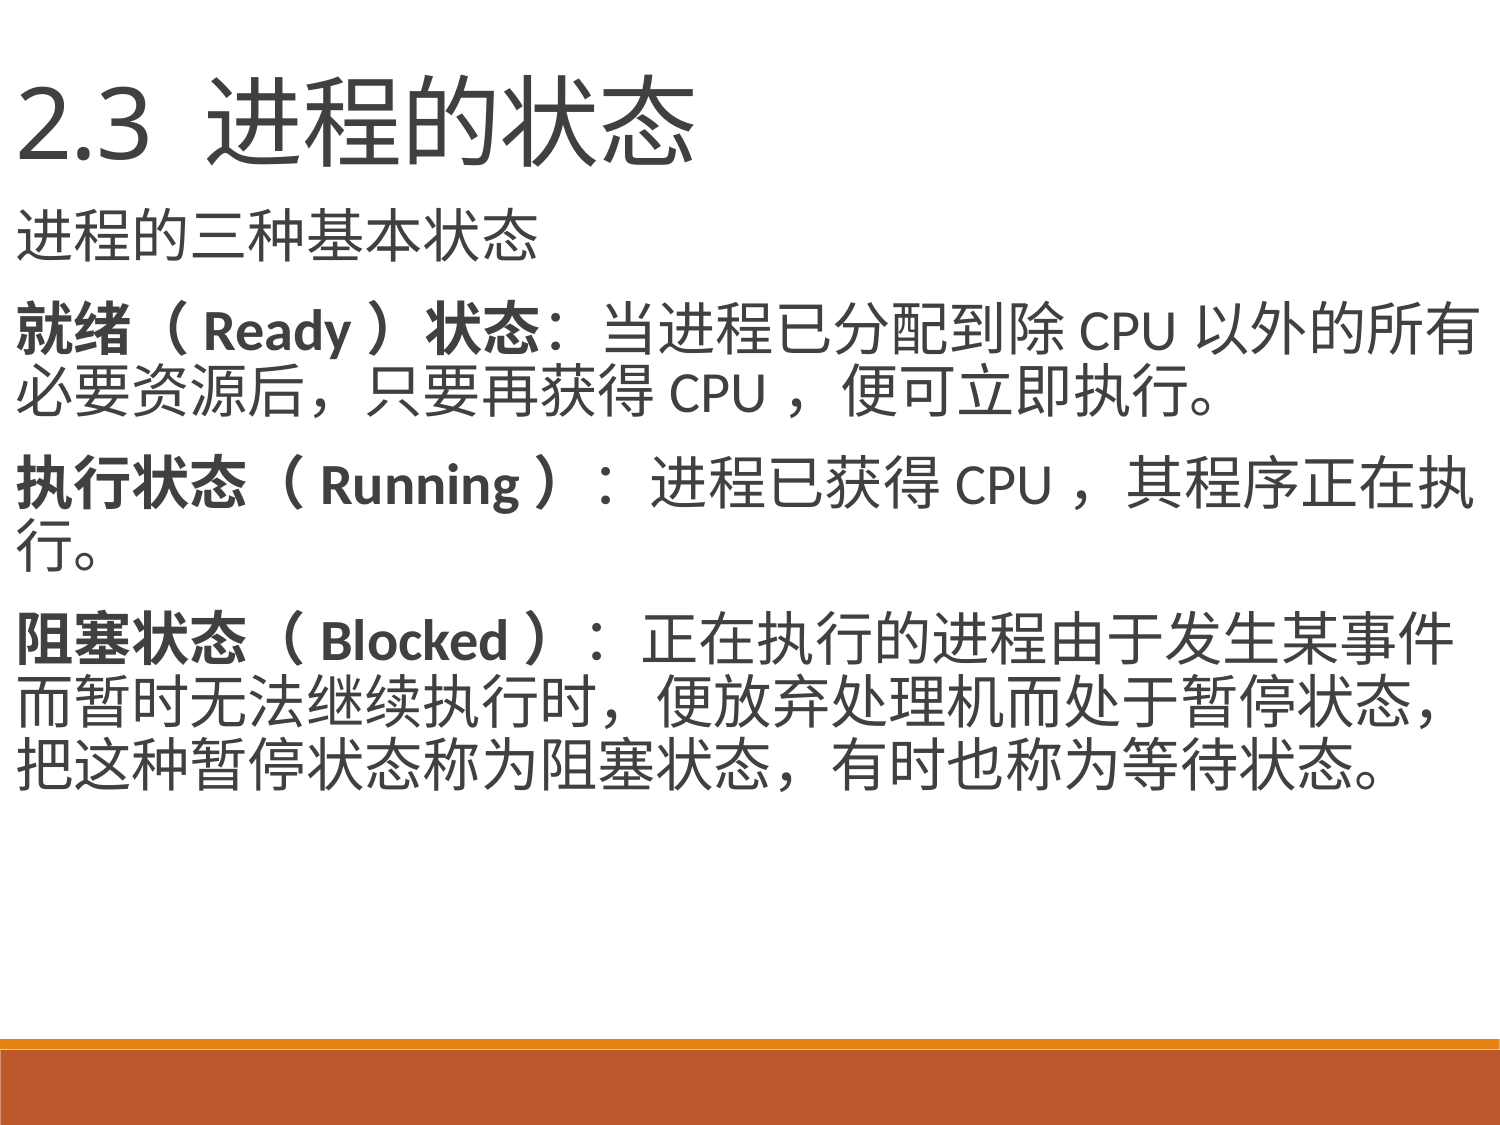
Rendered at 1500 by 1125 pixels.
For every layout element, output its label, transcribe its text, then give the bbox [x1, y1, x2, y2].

list 进程的三种基本状态 就绪（Ready）状态：当进程已分配到除CPU以外的所有必要资源后，只要再获得CPU，便可立即执行。 执行状态（Running）：进程已获得CPU，其程序正在执行。 阻塞状态（Blocked）：正在执行的进程由于发生某事件而暂时无法继续执行时，便放弃处理机而处于暂停状态，把这种暂停状态称为阻塞状态，有时也称为等待状态。 [0, 200, 1500, 1075]
title 2.3 进程的状态 [0, 0, 1500, 188]
